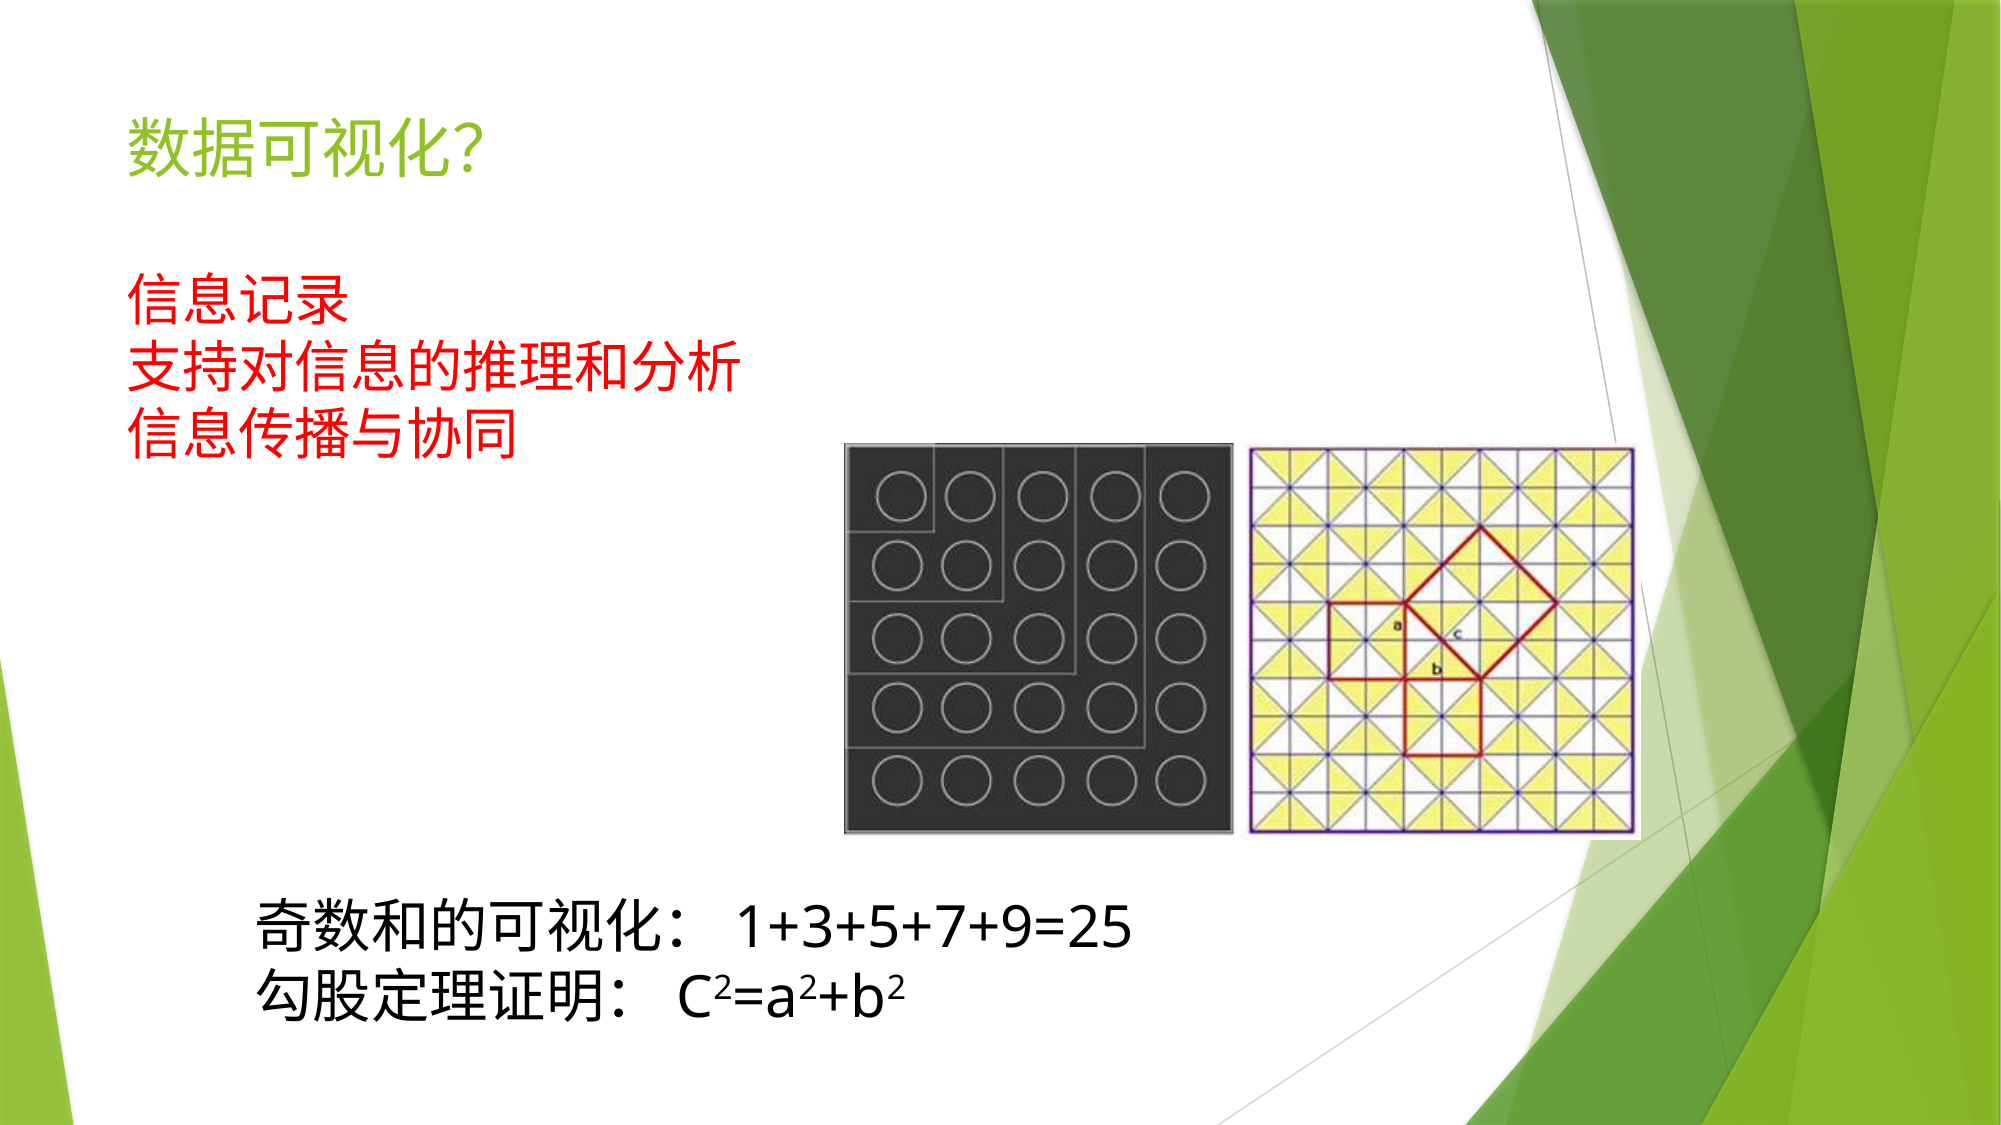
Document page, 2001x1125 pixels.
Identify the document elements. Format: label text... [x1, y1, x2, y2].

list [844, 442, 1641, 841]
title 数据可视化？ 信息记录 支持对信息的推理和分析 信息传播与协同 [111, 99, 1522, 477]
text_box 奇数和的可视化：1+3+5+7+9=25 勾股定理证明：C2=a2+b2 [240, 881, 1660, 1037]
